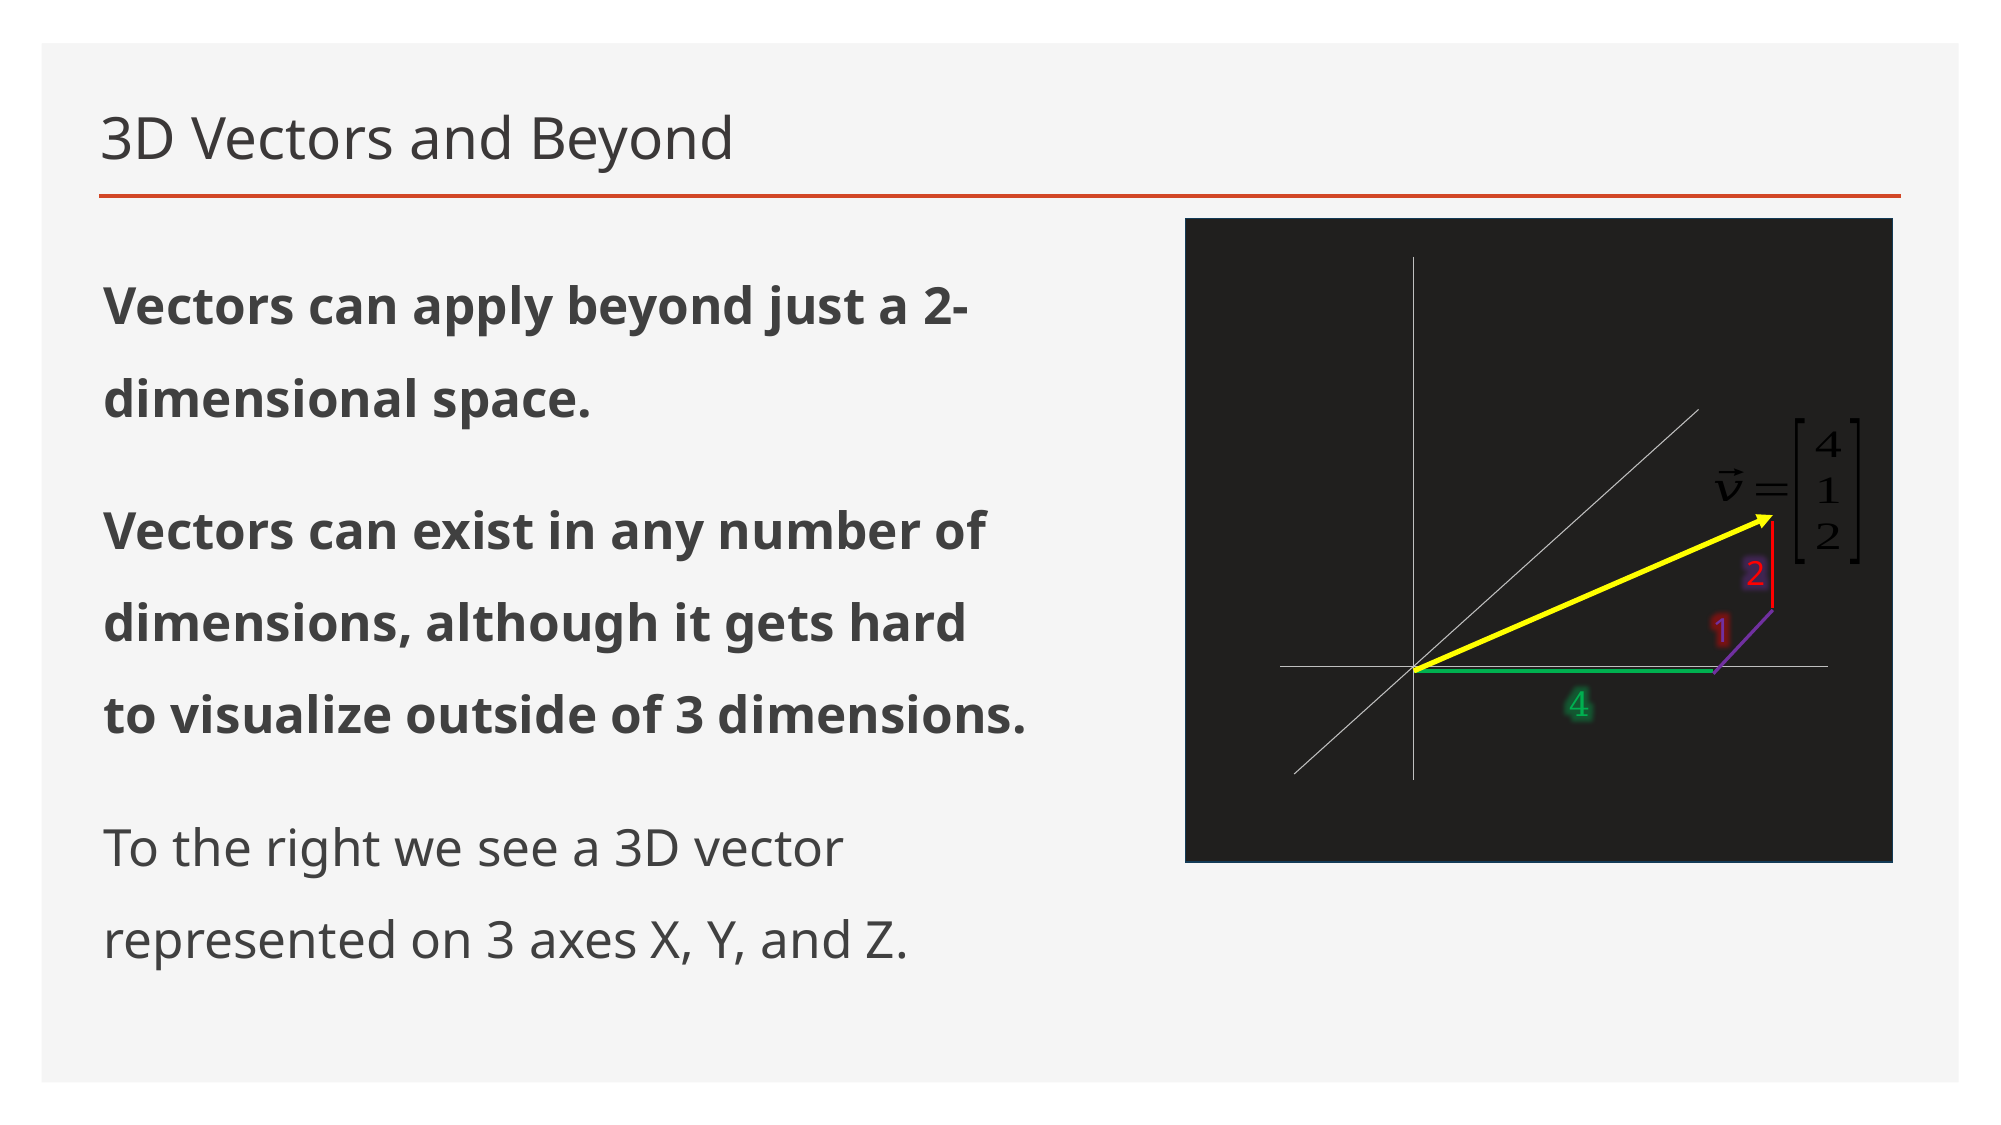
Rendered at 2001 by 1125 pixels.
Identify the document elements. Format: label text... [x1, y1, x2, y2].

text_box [1185, 218, 1893, 863]
title 3D Vectors and Beyond [85, 73, 1214, 179]
